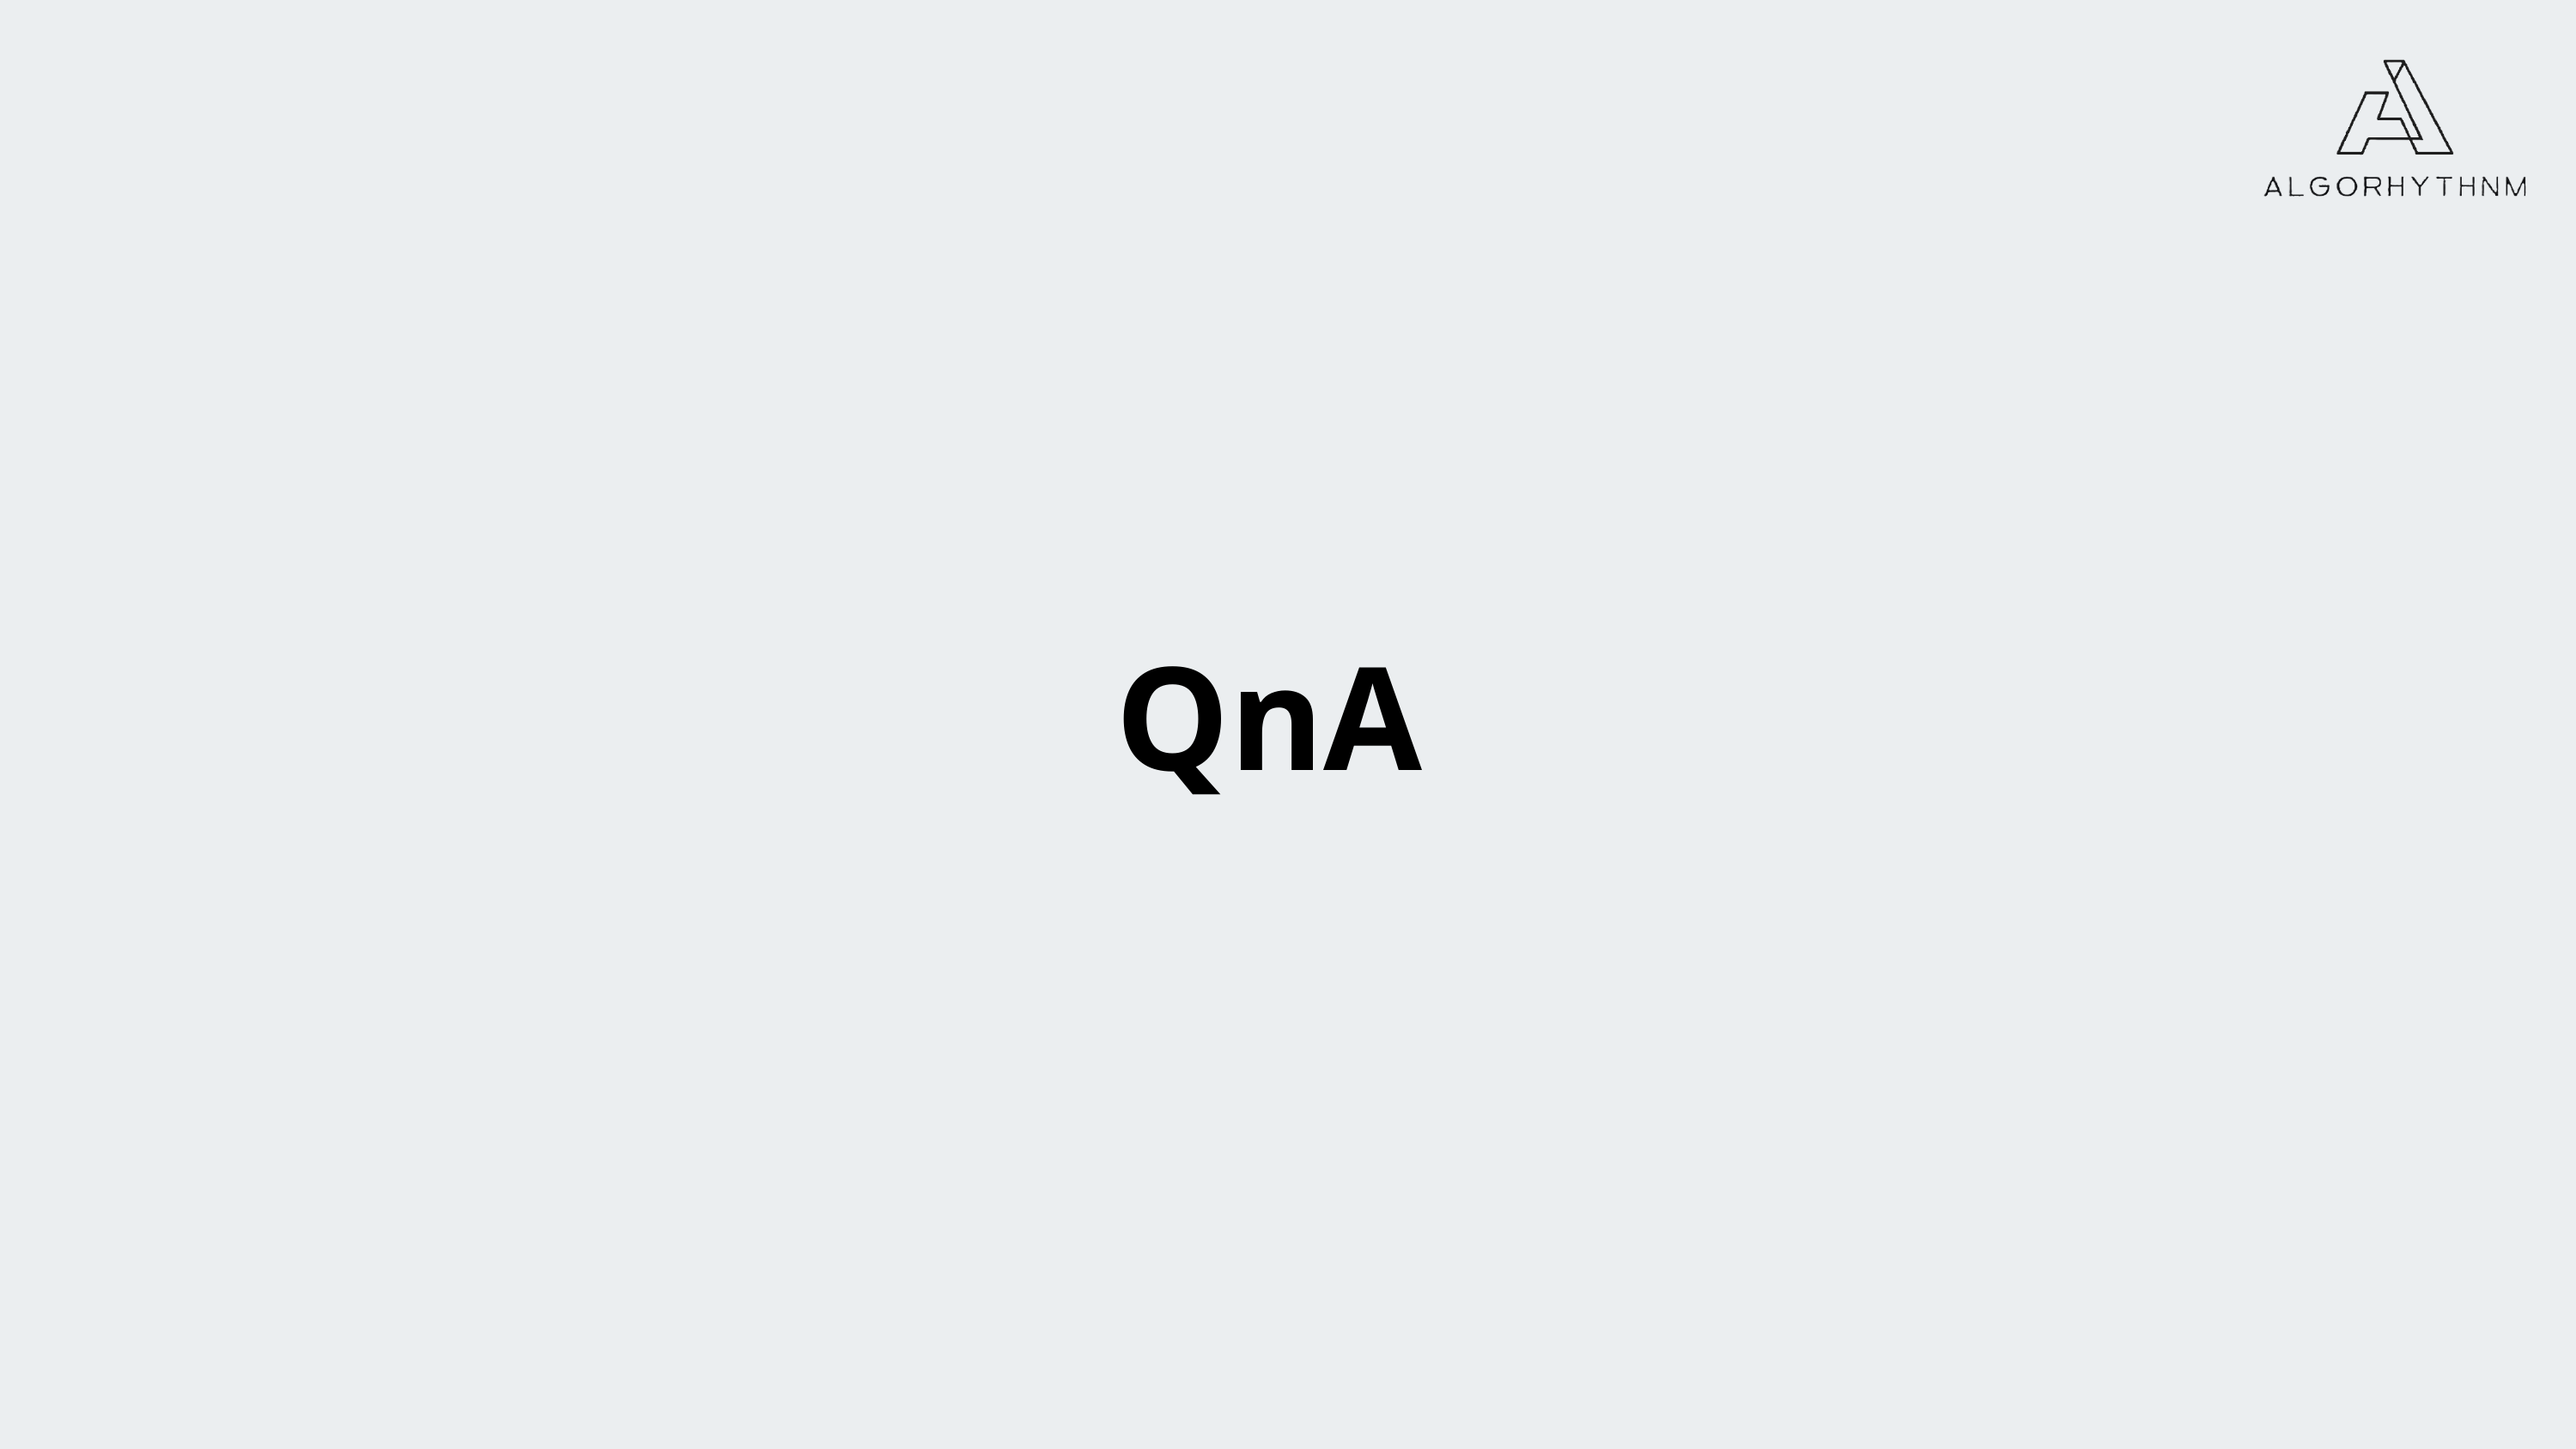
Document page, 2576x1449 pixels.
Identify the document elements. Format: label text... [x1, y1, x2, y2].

text_box QnA [1115, 724, 1460, 800]
picture [2253, 58, 2539, 209]
